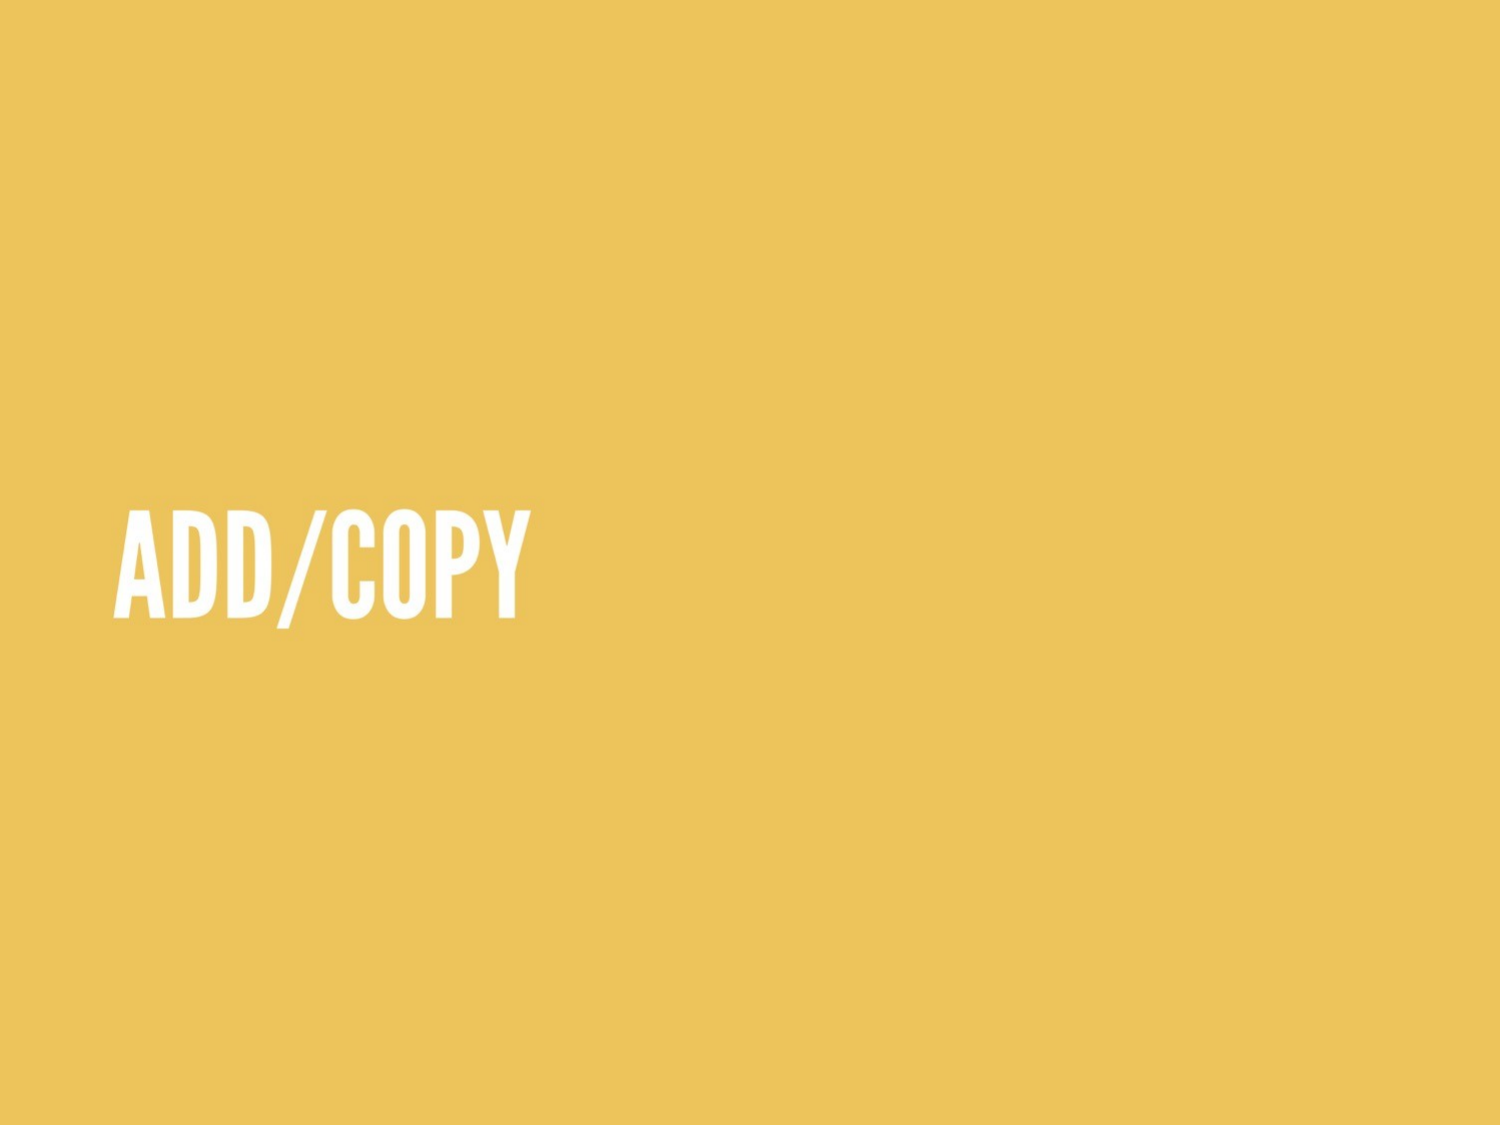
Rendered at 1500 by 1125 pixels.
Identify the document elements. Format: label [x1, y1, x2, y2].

text_box [0, 0, 1500, 1125]
